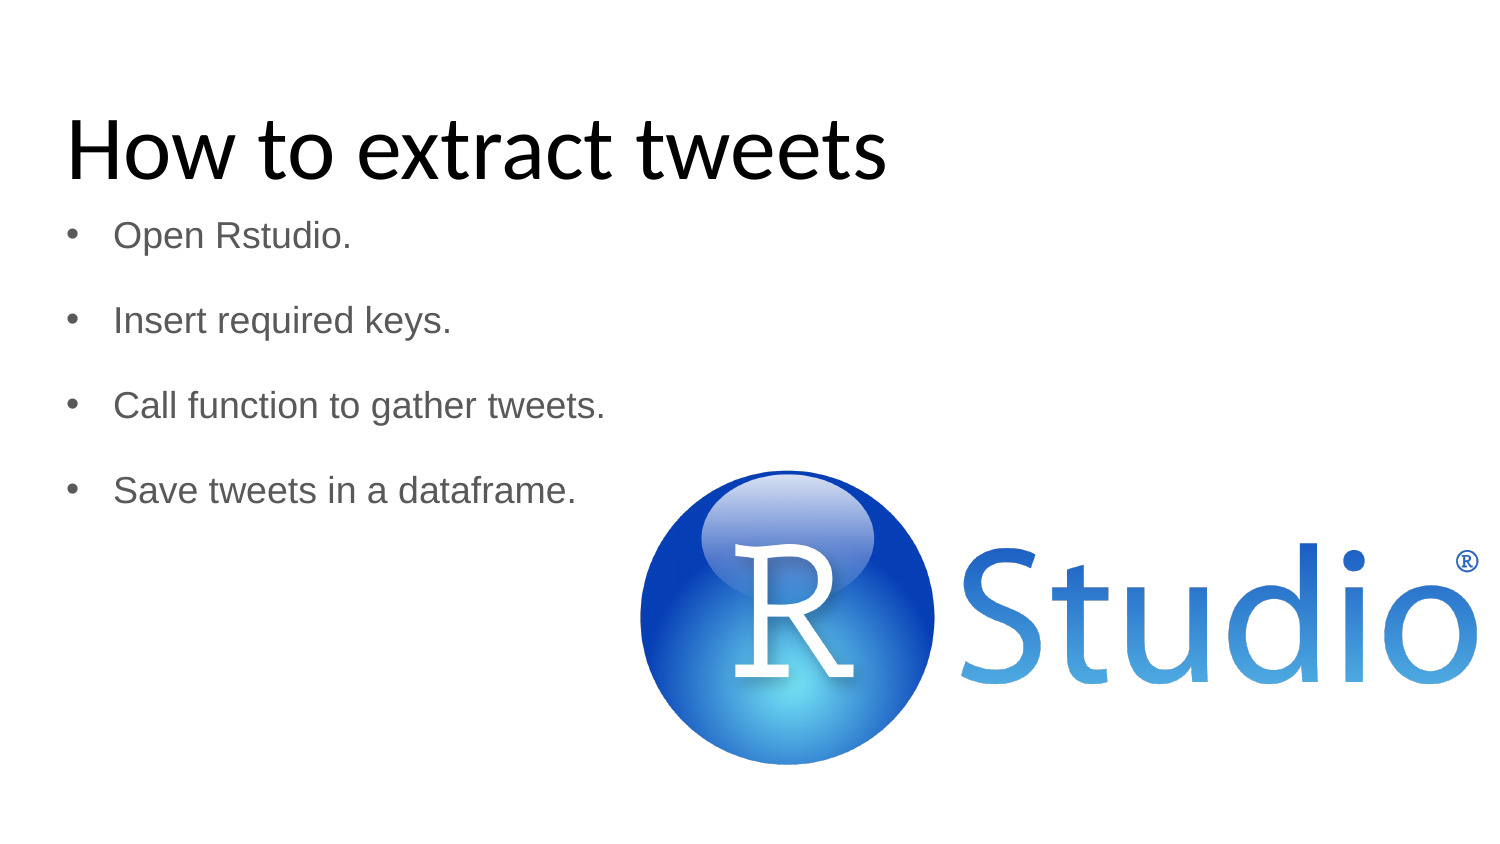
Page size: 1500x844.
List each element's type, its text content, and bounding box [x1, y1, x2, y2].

list Open Rstudio. Insert required keys. Call function to gather tweets. Save tweets in a dataframe. [51, 189, 1449, 750]
title How to extract tweets [51, 72, 1449, 167]
picture [636, 468, 1483, 767]
